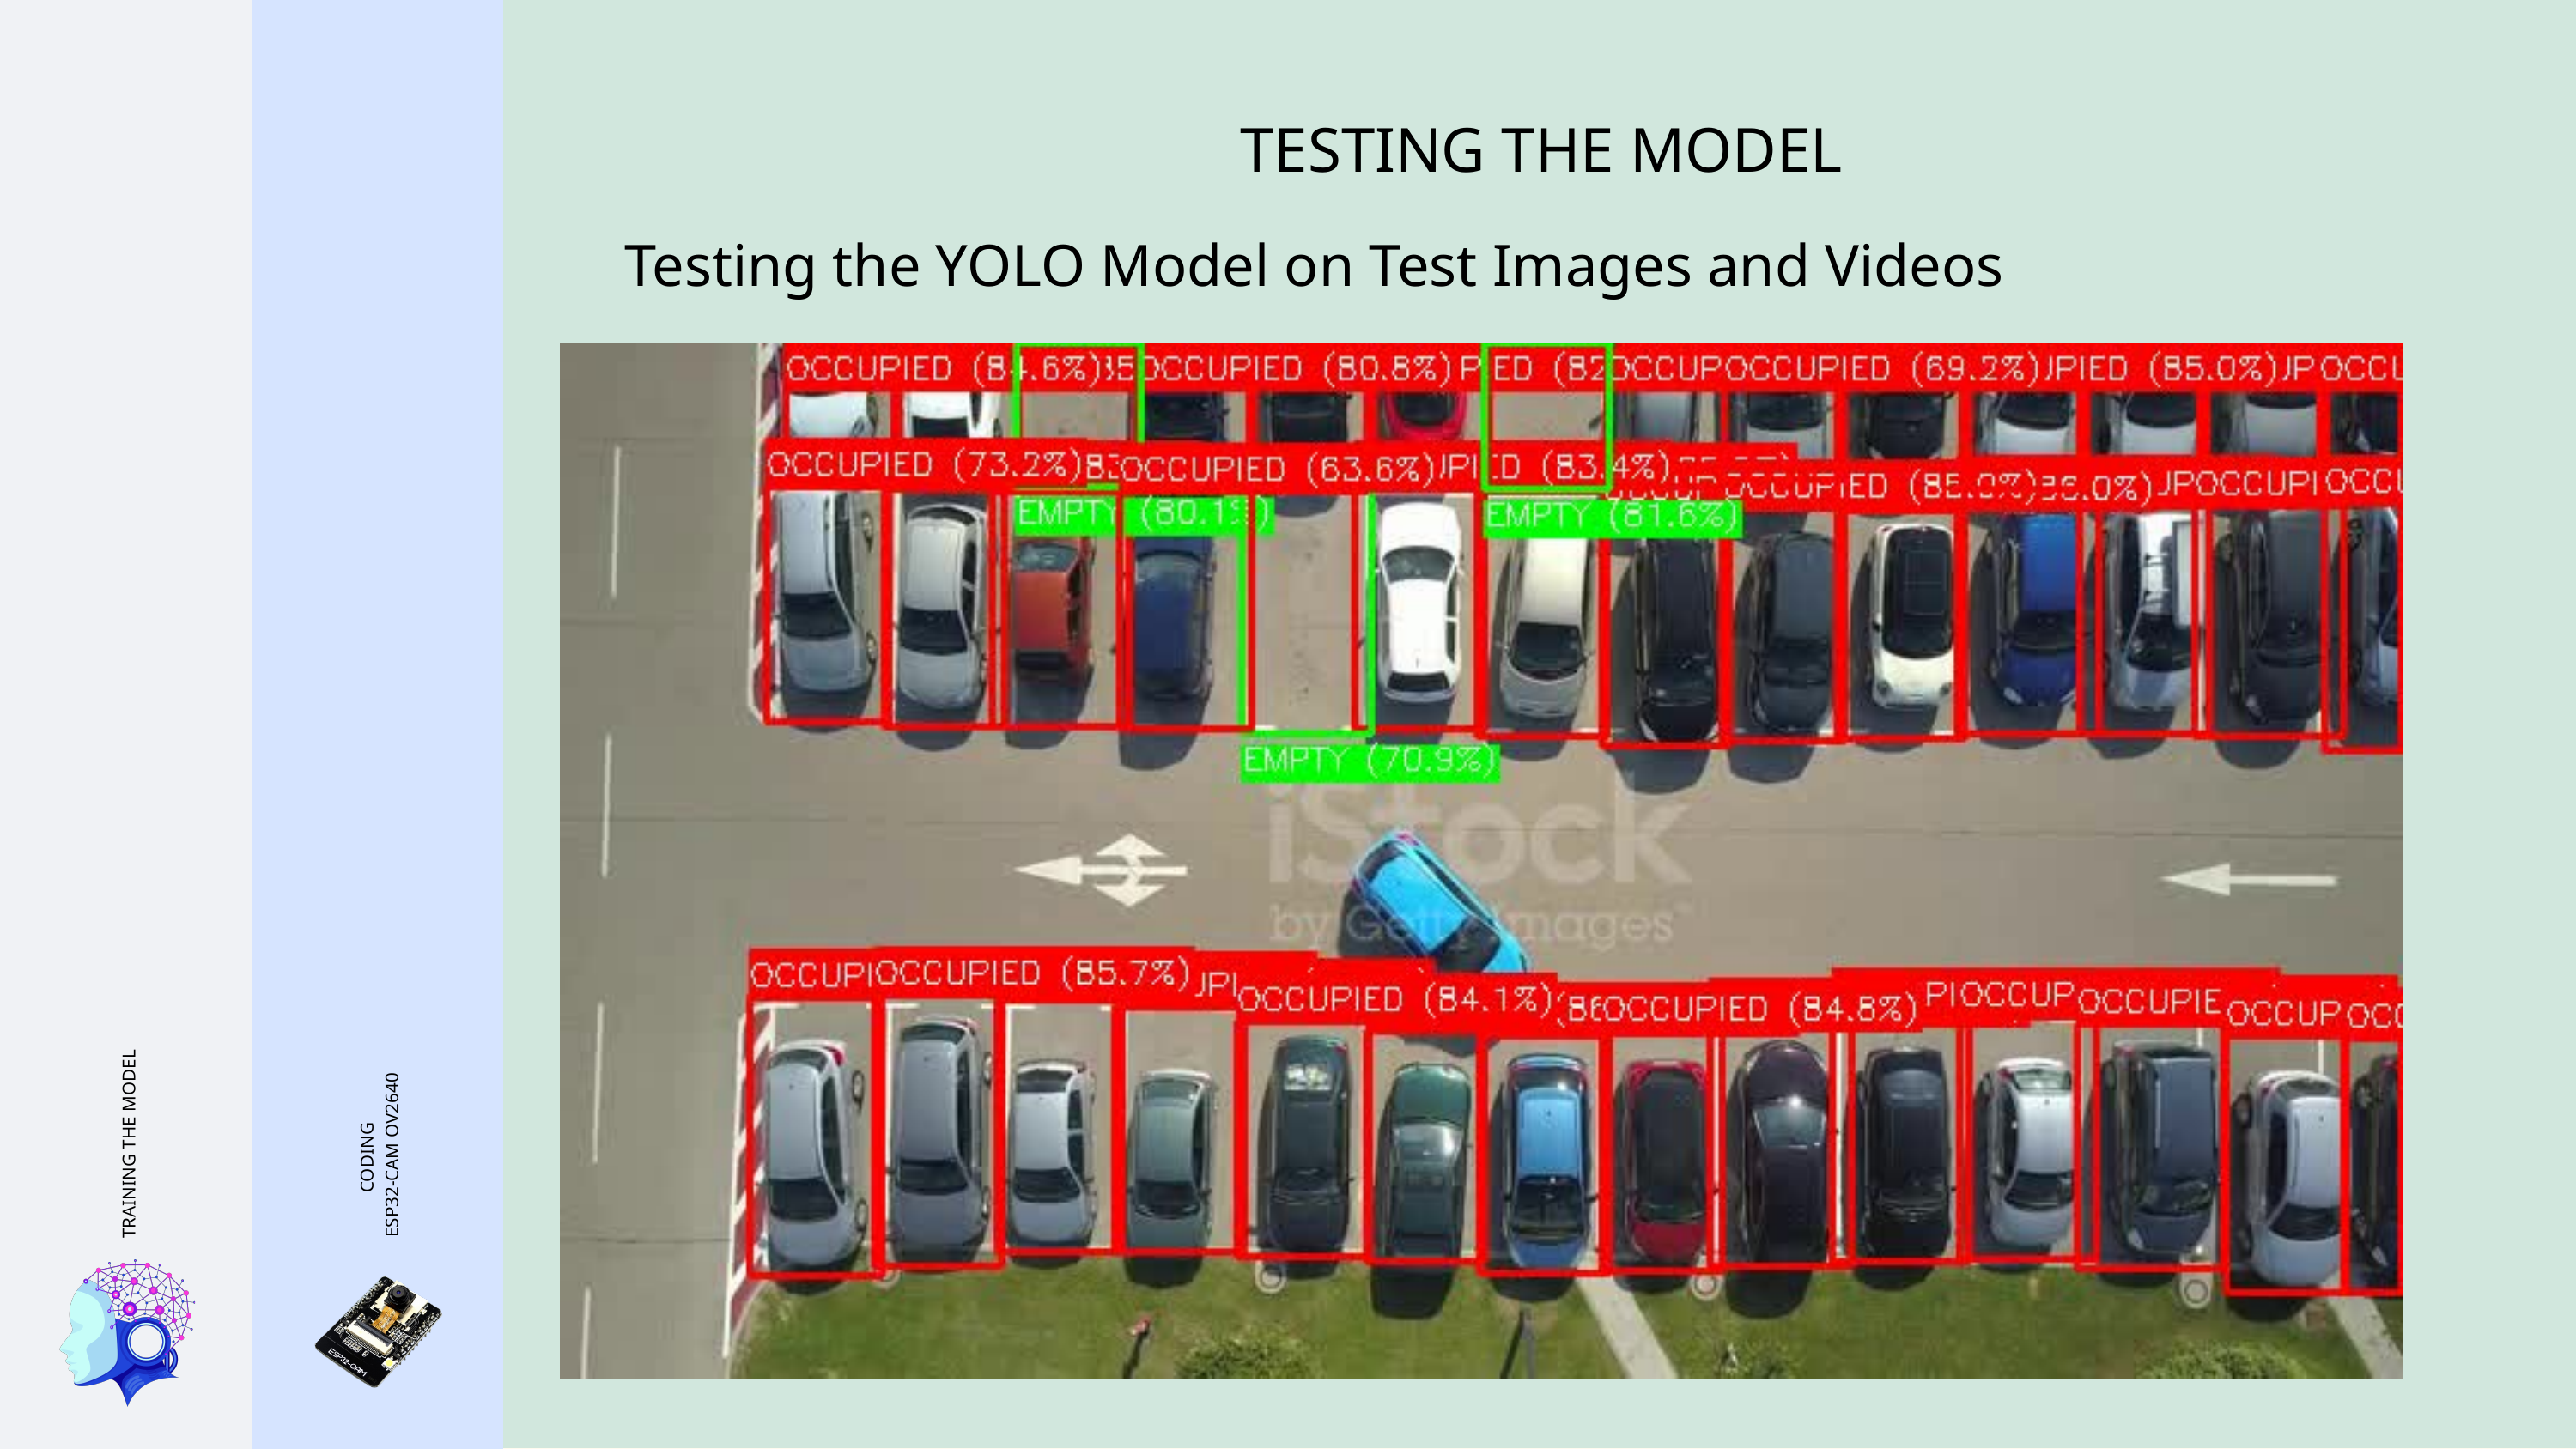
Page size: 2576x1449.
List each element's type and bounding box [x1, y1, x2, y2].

text_box [252, 0, 504, 1449]
text_box [506, 0, 2576, 1449]
text_box [0, 0, 251, 1449]
text_box [559, 342, 2404, 1379]
